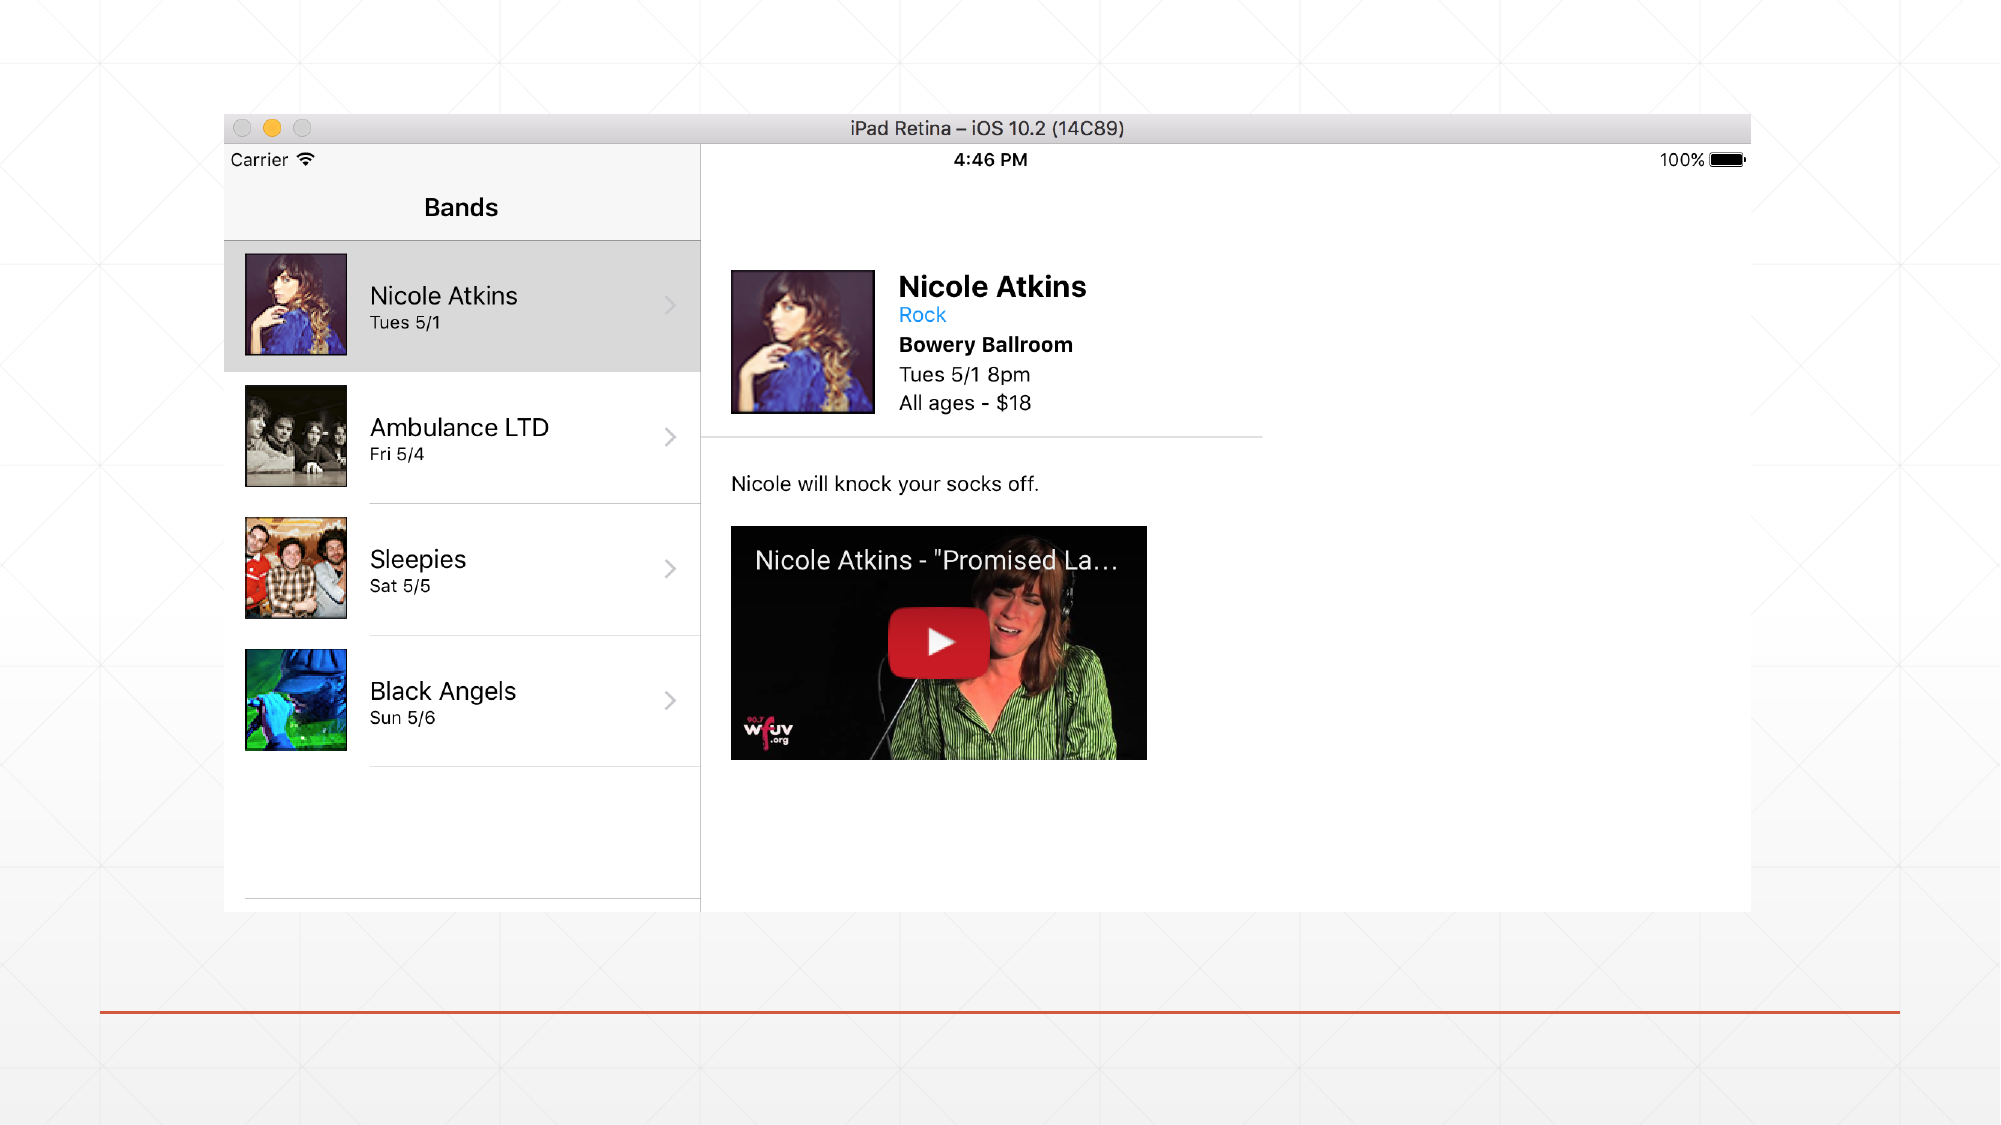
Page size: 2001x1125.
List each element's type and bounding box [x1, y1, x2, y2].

list [224, 114, 1751, 912]
